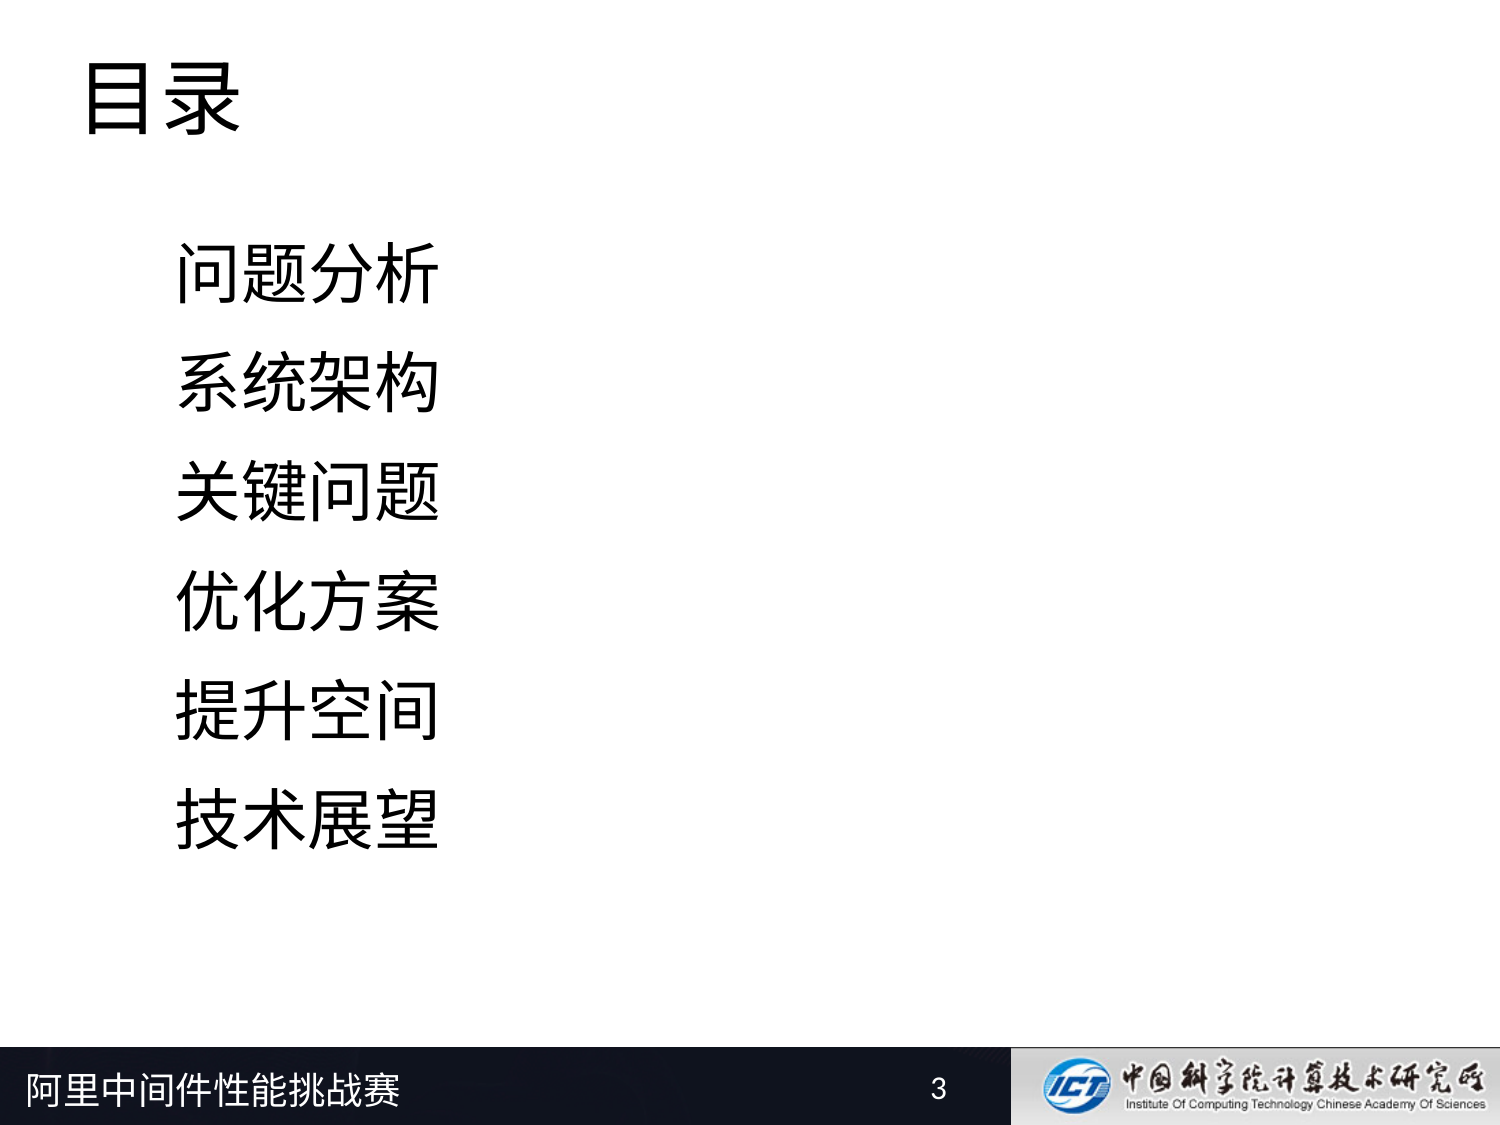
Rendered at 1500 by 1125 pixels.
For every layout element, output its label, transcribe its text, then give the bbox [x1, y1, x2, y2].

title 目录 [61, 31, 1412, 159]
list 问题分析 系统架构 关键问题 优化方案 提升空间 技术展望 [159, 208, 1430, 932]
picture [0, 1047, 1500, 1125]
